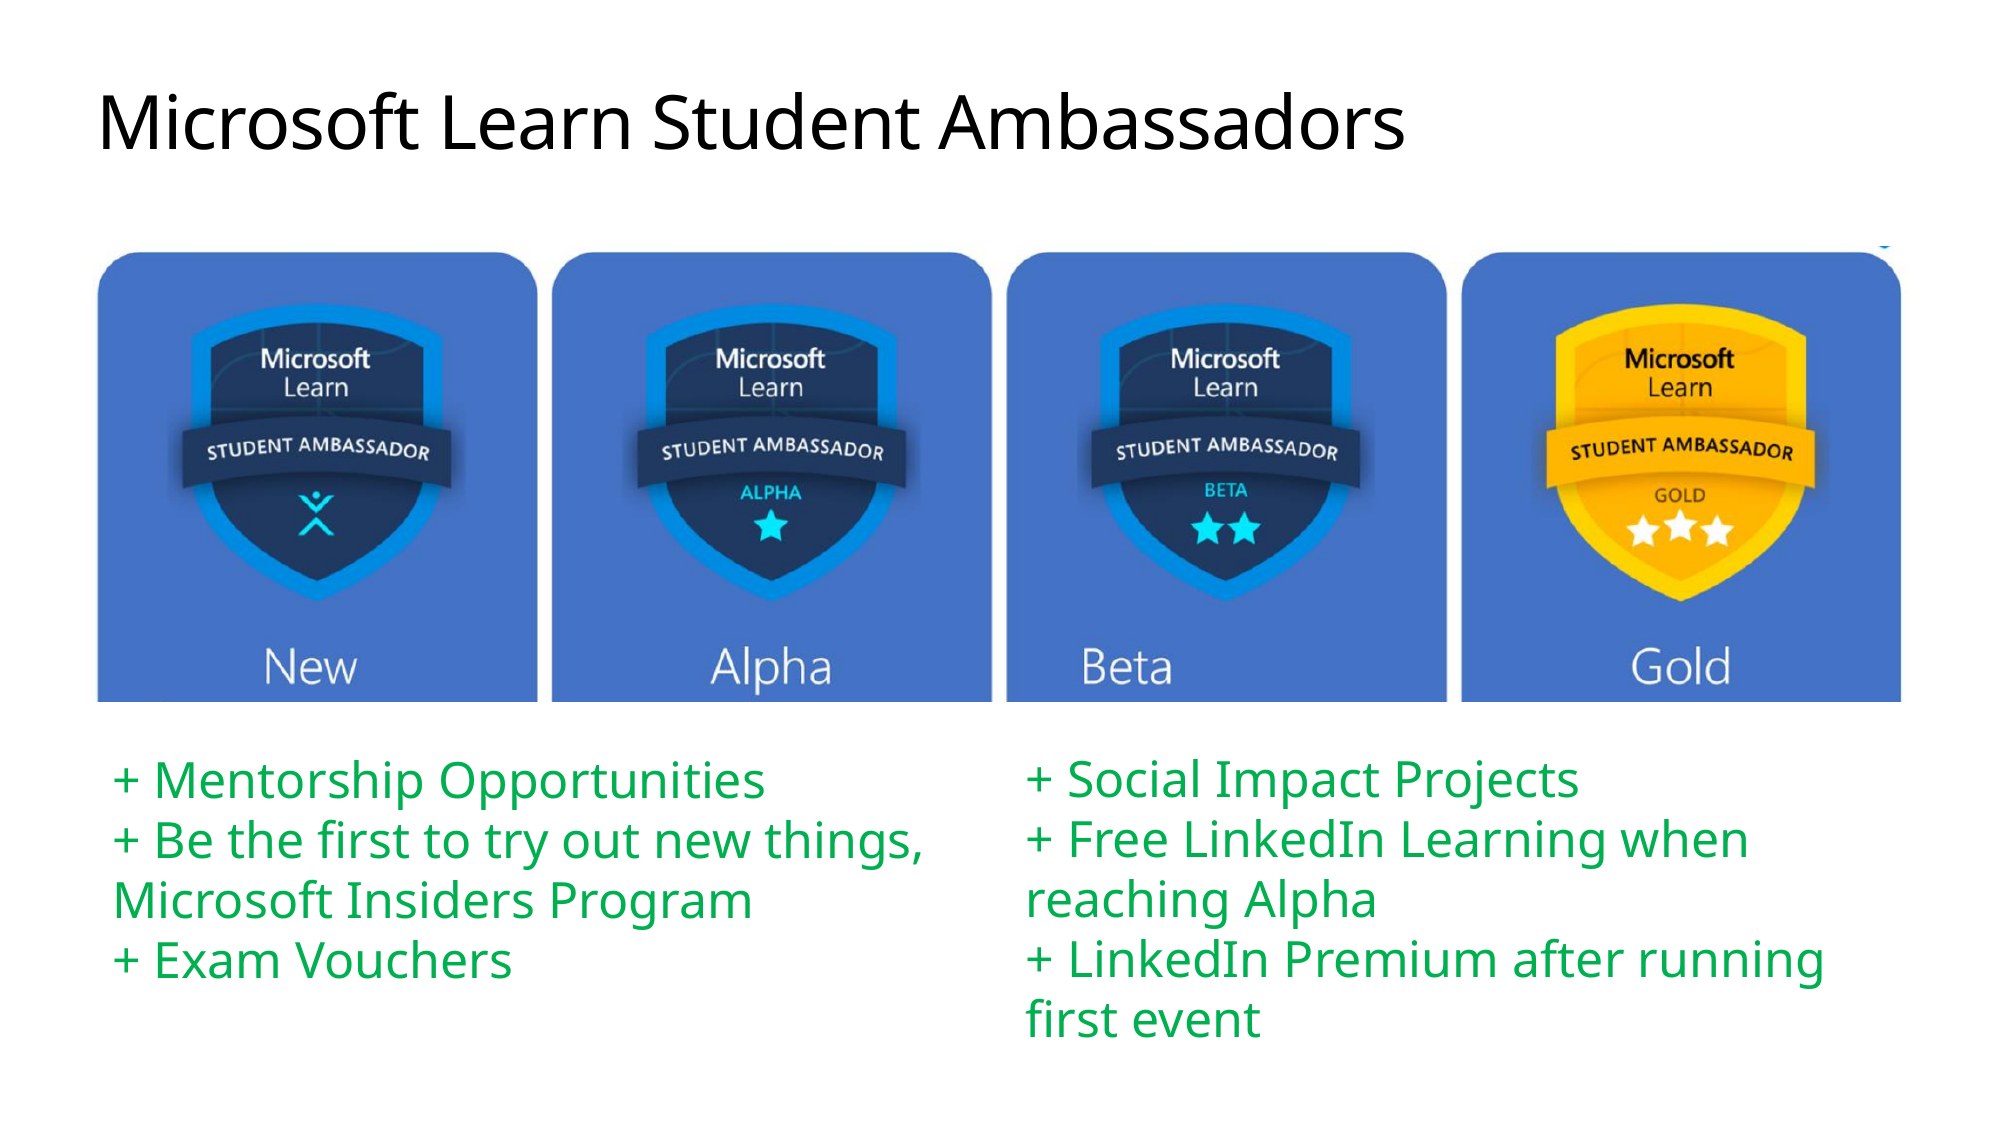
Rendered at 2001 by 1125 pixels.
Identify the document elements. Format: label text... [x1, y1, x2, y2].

text_box + Mentorship Opportunities + Be the first to try out new things, Microsoft Insiders Program + Exam Vouchers [112, 748, 991, 989]
text_box + Social Impact Projects + Free LinkedIn Learning when reaching Alpha + LinkedIn Premium after running first event [1025, 747, 1904, 1048]
picture [86, 246, 1914, 702]
title Microsoft Learn Student Ambassadors [96, 75, 1904, 166]
